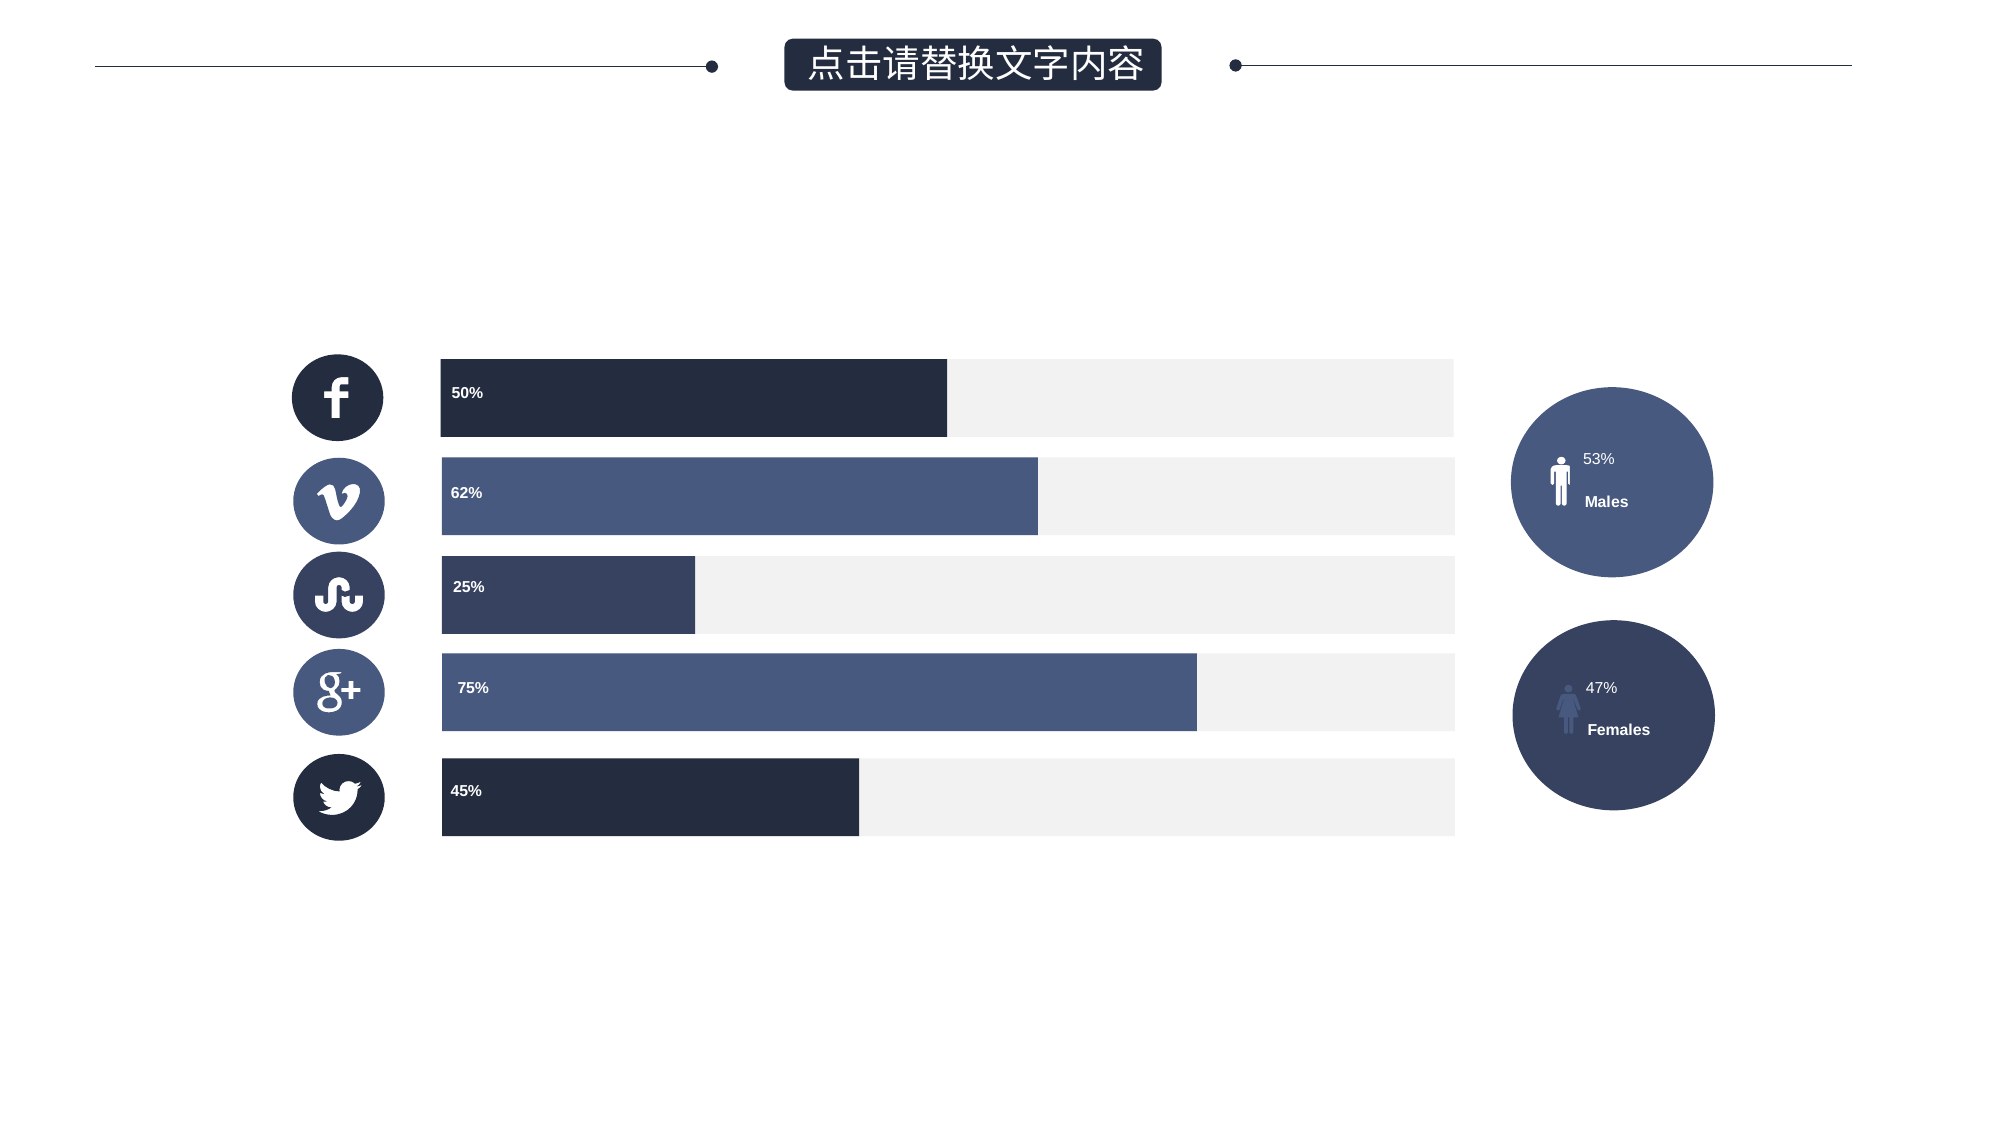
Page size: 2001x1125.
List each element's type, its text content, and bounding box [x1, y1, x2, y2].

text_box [1510, 387, 1714, 578]
text_box [783, 37, 793, 92]
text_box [1512, 620, 1715, 811]
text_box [293, 648, 1455, 736]
text_box 点击请替换文字内容 [793, 32, 1161, 93]
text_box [293, 551, 1455, 639]
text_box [293, 457, 1455, 545]
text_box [293, 753, 1455, 841]
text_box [291, 354, 1454, 442]
